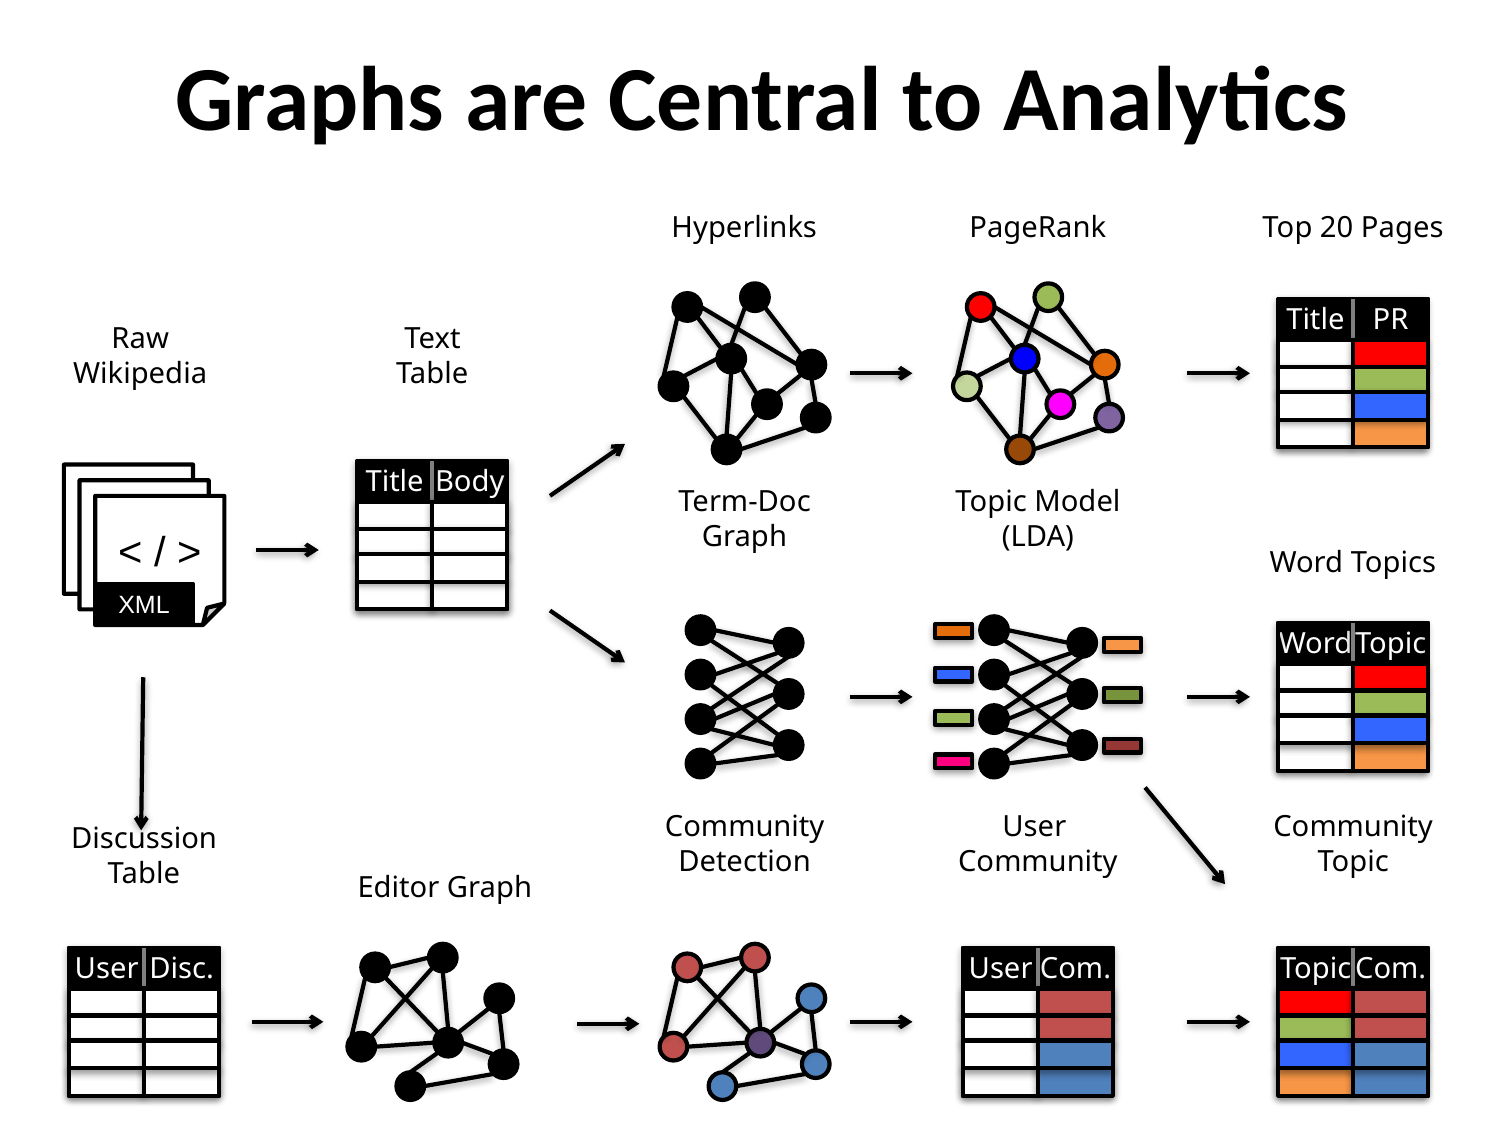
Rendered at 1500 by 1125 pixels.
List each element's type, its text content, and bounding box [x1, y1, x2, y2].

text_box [1206, 201, 1500, 448]
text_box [1144, 787, 1226, 885]
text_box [24, 812, 264, 1097]
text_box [29, 312, 260, 626]
title Graphs are Central to Analytics [87, 24, 1438, 163]
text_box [1220, 799, 1486, 1097]
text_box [624, 201, 865, 464]
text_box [899, 474, 1177, 778]
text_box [299, 860, 591, 1101]
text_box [1213, 535, 1493, 772]
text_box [626, 474, 863, 778]
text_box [140, 676, 144, 831]
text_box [926, 201, 1150, 464]
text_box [549, 443, 625, 497]
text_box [549, 610, 626, 663]
text_box GraphX [137, 812, 147, 835]
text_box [612, 799, 877, 1101]
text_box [905, 799, 1171, 1097]
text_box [357, 312, 508, 610]
